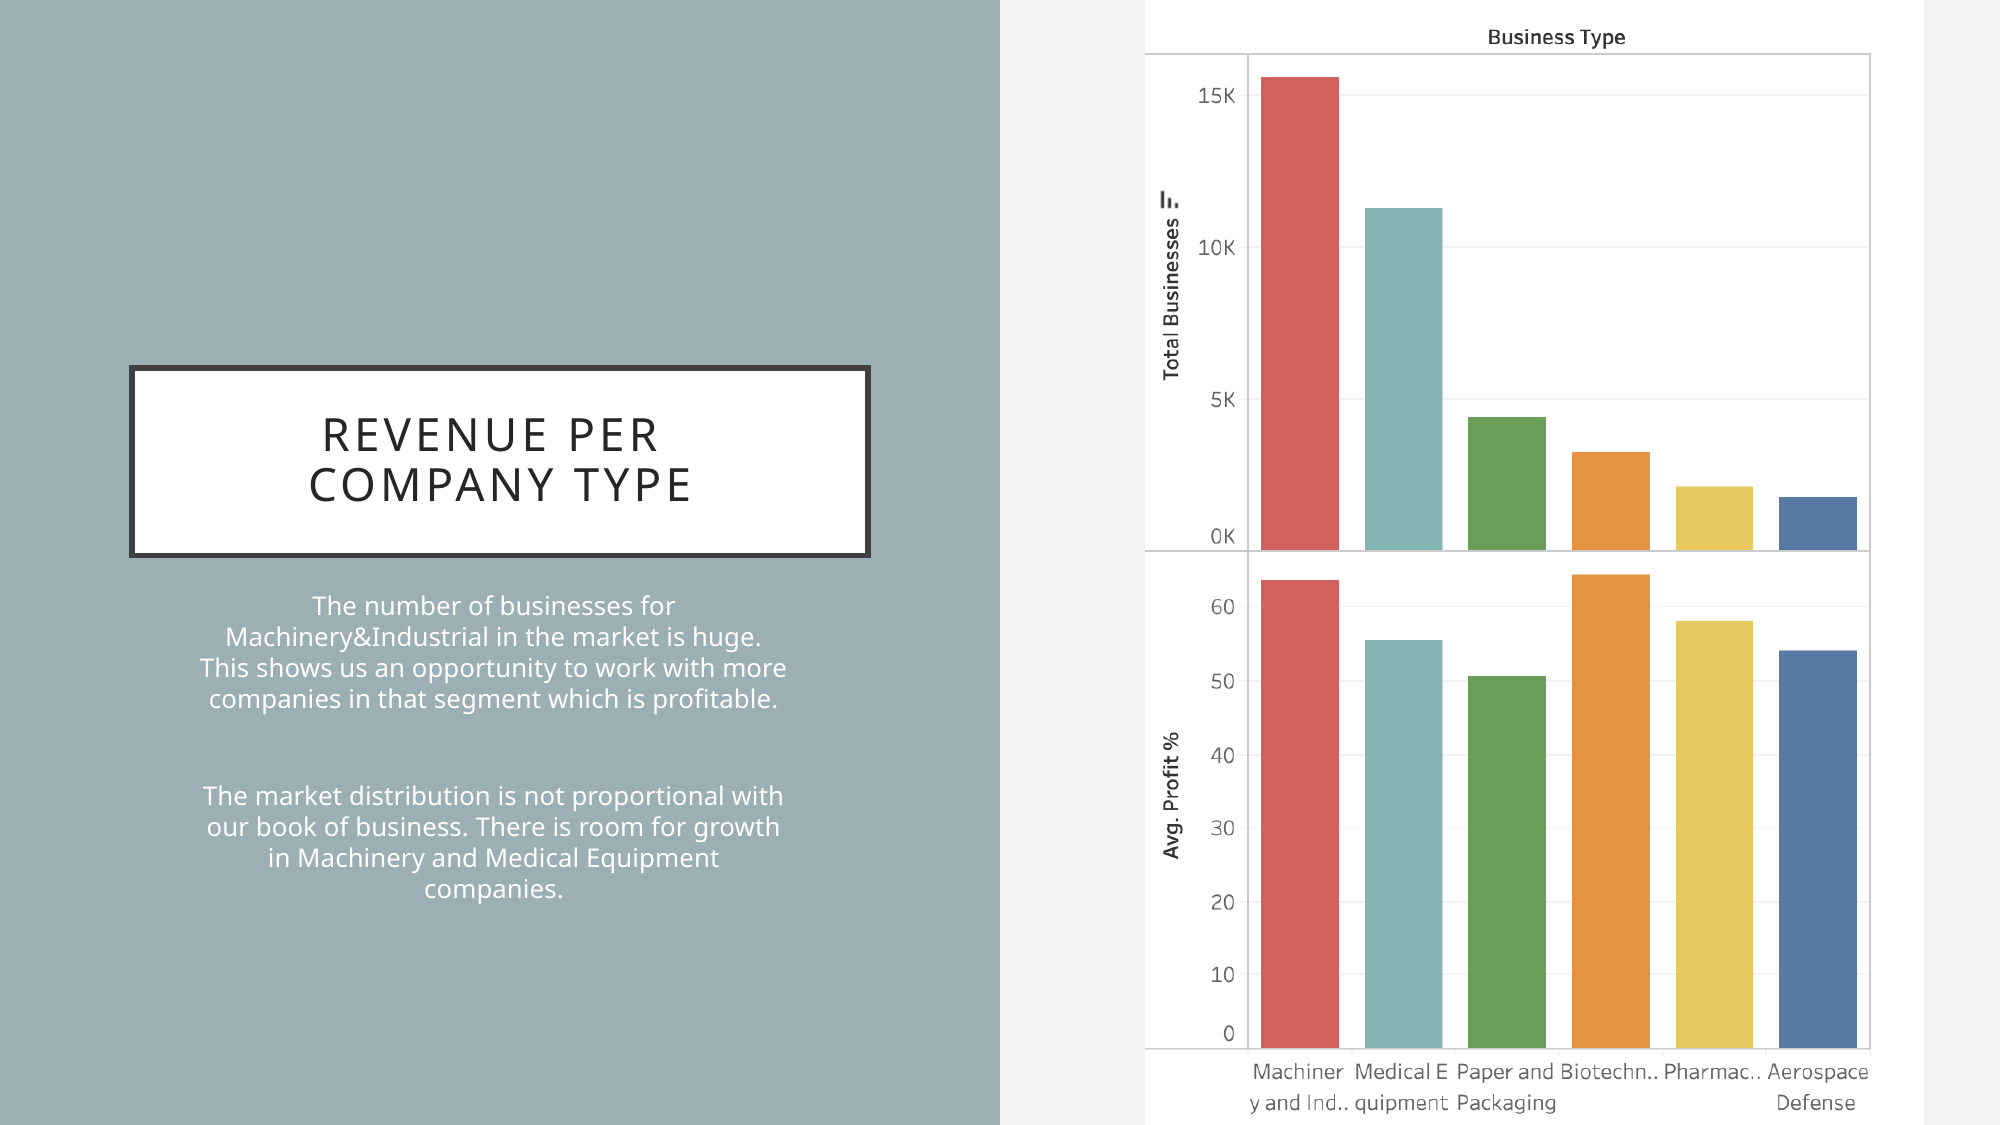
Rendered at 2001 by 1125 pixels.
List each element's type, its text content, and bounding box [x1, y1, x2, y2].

picture [1145, 0, 1924, 1125]
title Revenue Per COMPANY TYPE [129, 365, 871, 558]
list The number of businesses for Machinery&Industrial in the market is huge. This shows us an opportunity to work with more companies in that segment which is profitable. The market distribution is not proportional with our book of business. There is room for growth in Machinery and Medical Equipment companies. [183, 582, 806, 943]
